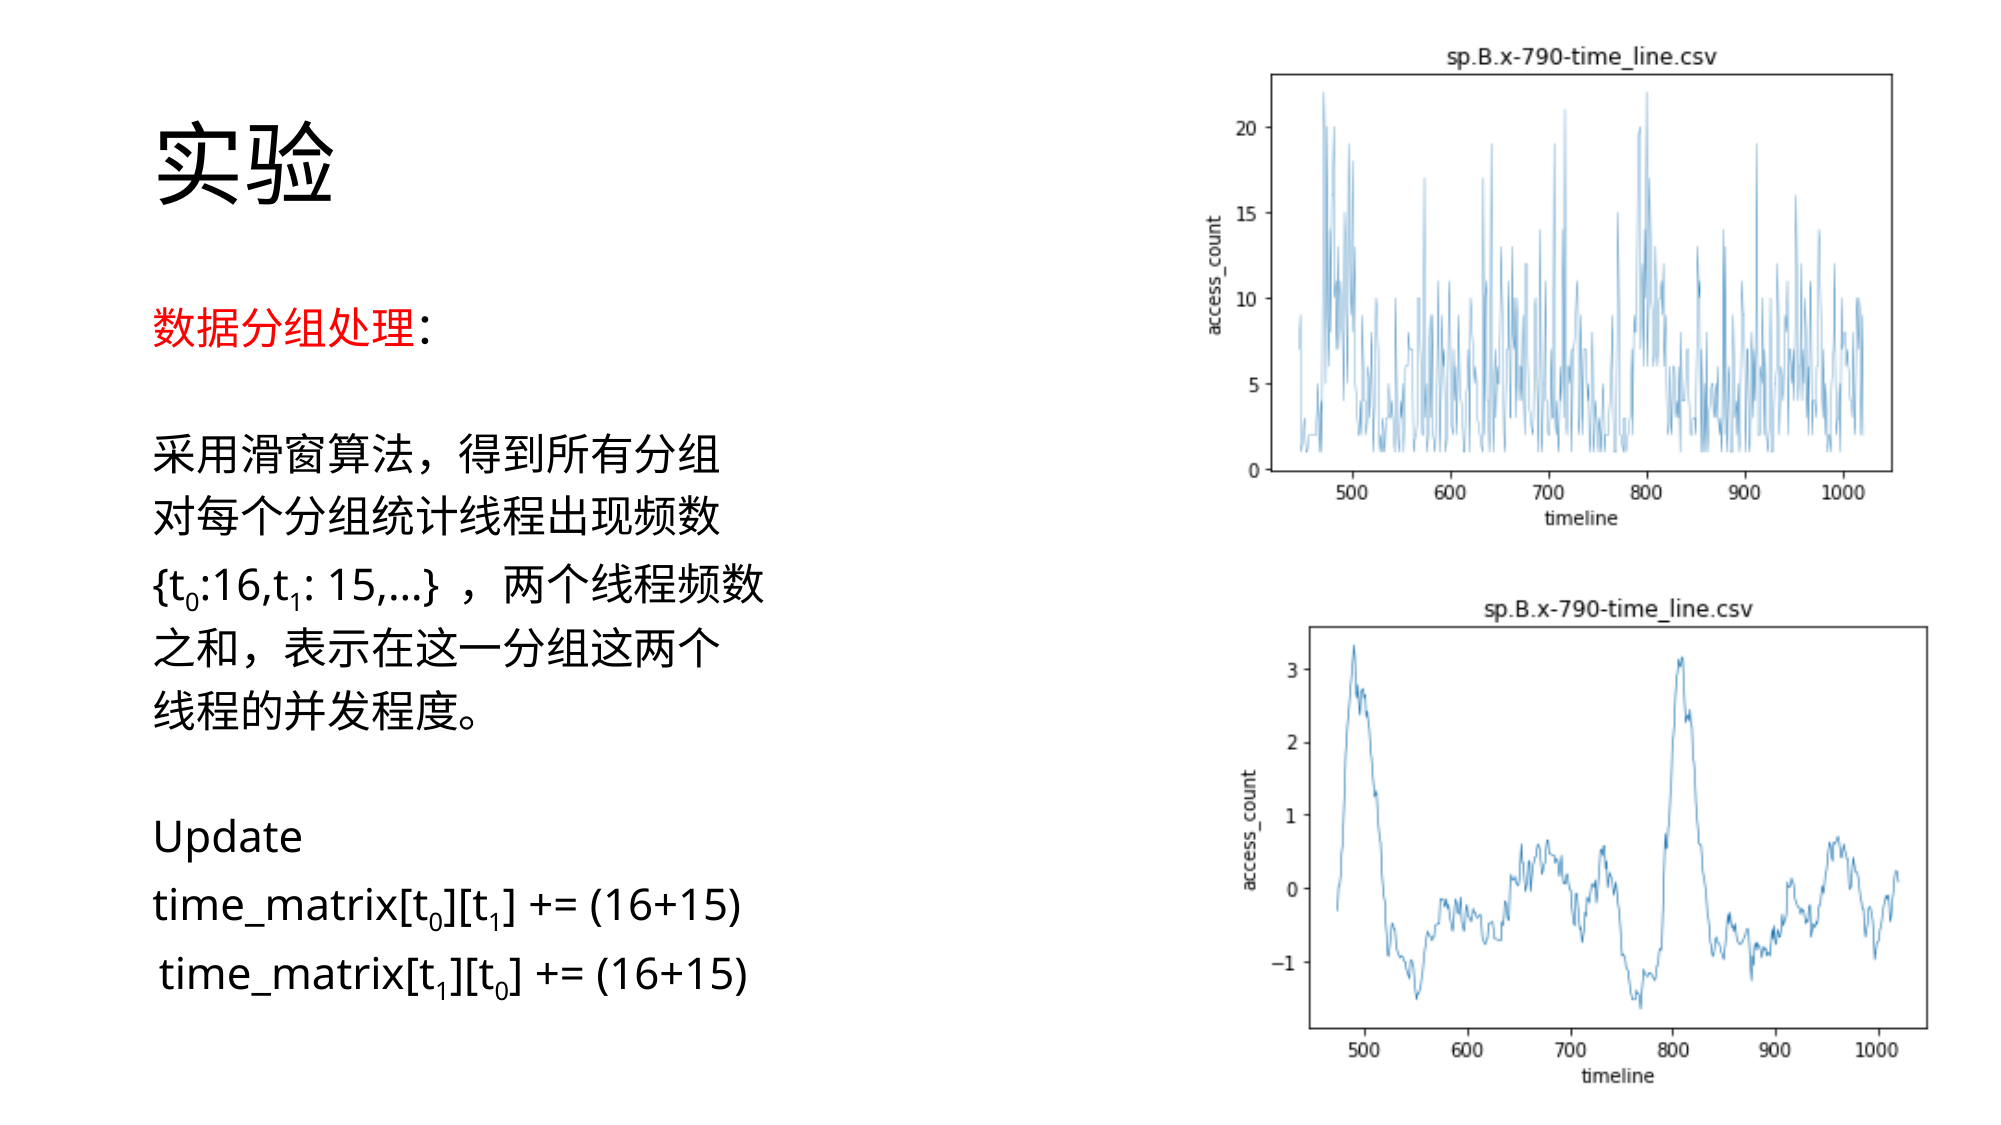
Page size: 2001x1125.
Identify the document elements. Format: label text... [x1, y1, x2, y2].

picture [1229, 586, 1945, 1098]
list 数据分组处理： 采用滑窗算法，得到所有分组 对每个分组统计线程出现频数 {t0:16,t1: 15,…} ，两个线程频数 之和，表示在这一分组这两个 线程的并发程度。 Update time_matrix[t0][t1] += (16+15) time_matrix[t1][t0] += (16+15) [137, 299, 1863, 1014]
title 实验 [137, 59, 1195, 278]
picture [1195, 34, 1910, 541]
